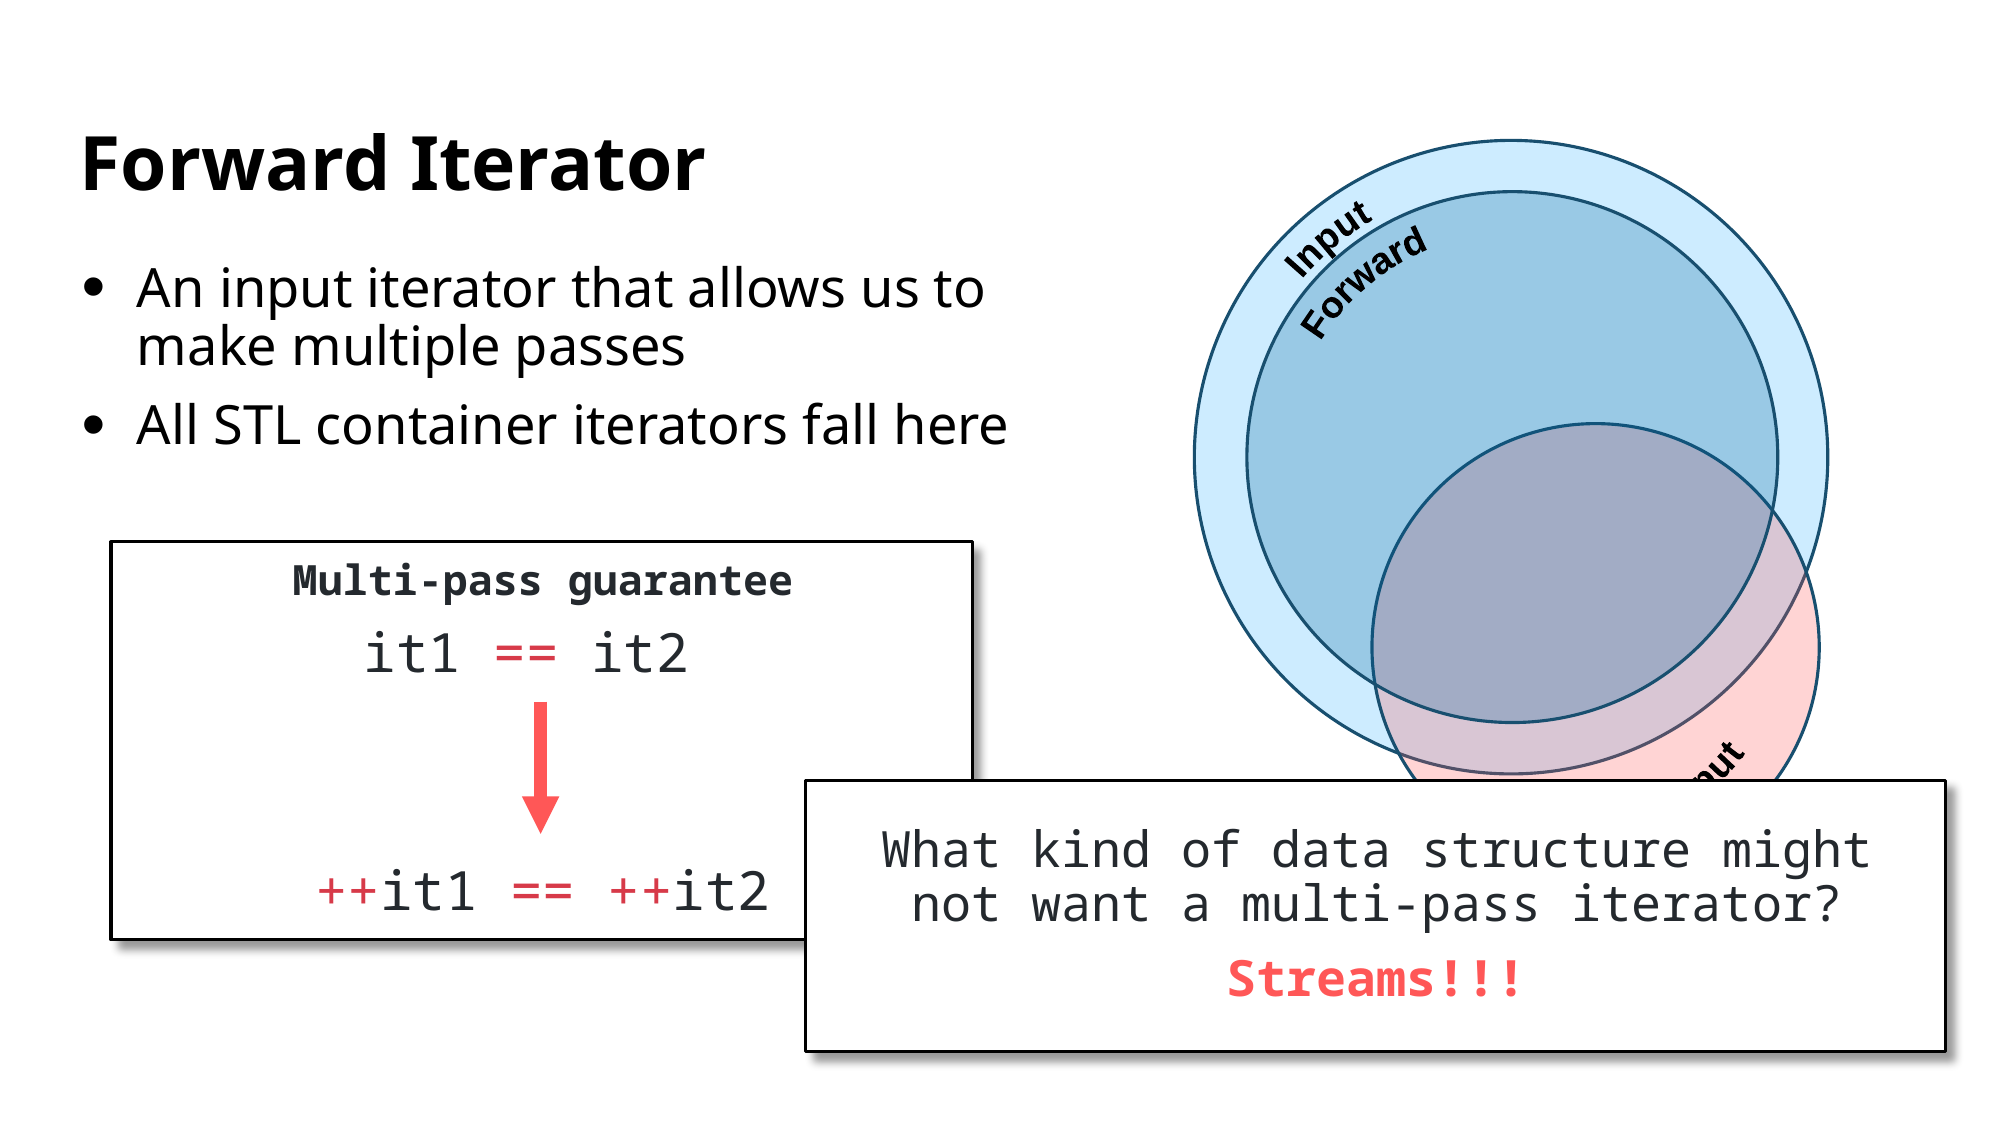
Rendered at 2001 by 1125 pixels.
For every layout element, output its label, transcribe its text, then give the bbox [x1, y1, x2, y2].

title Forward Iterator [64, 103, 1936, 230]
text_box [1193, 139, 1829, 775]
text_box Multi-pass guarantee it1 == it2 ++it1 == ++it2 [111, 541, 973, 940]
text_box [1371, 423, 1820, 872]
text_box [1246, 191, 1779, 724]
list An input iterator that allows us to make multiple passes All STL container iterators fall here [64, 252, 1100, 1038]
text_box What kind of data structure might not want a multi-pass iterator? Streams!!! [805, 780, 1946, 1052]
